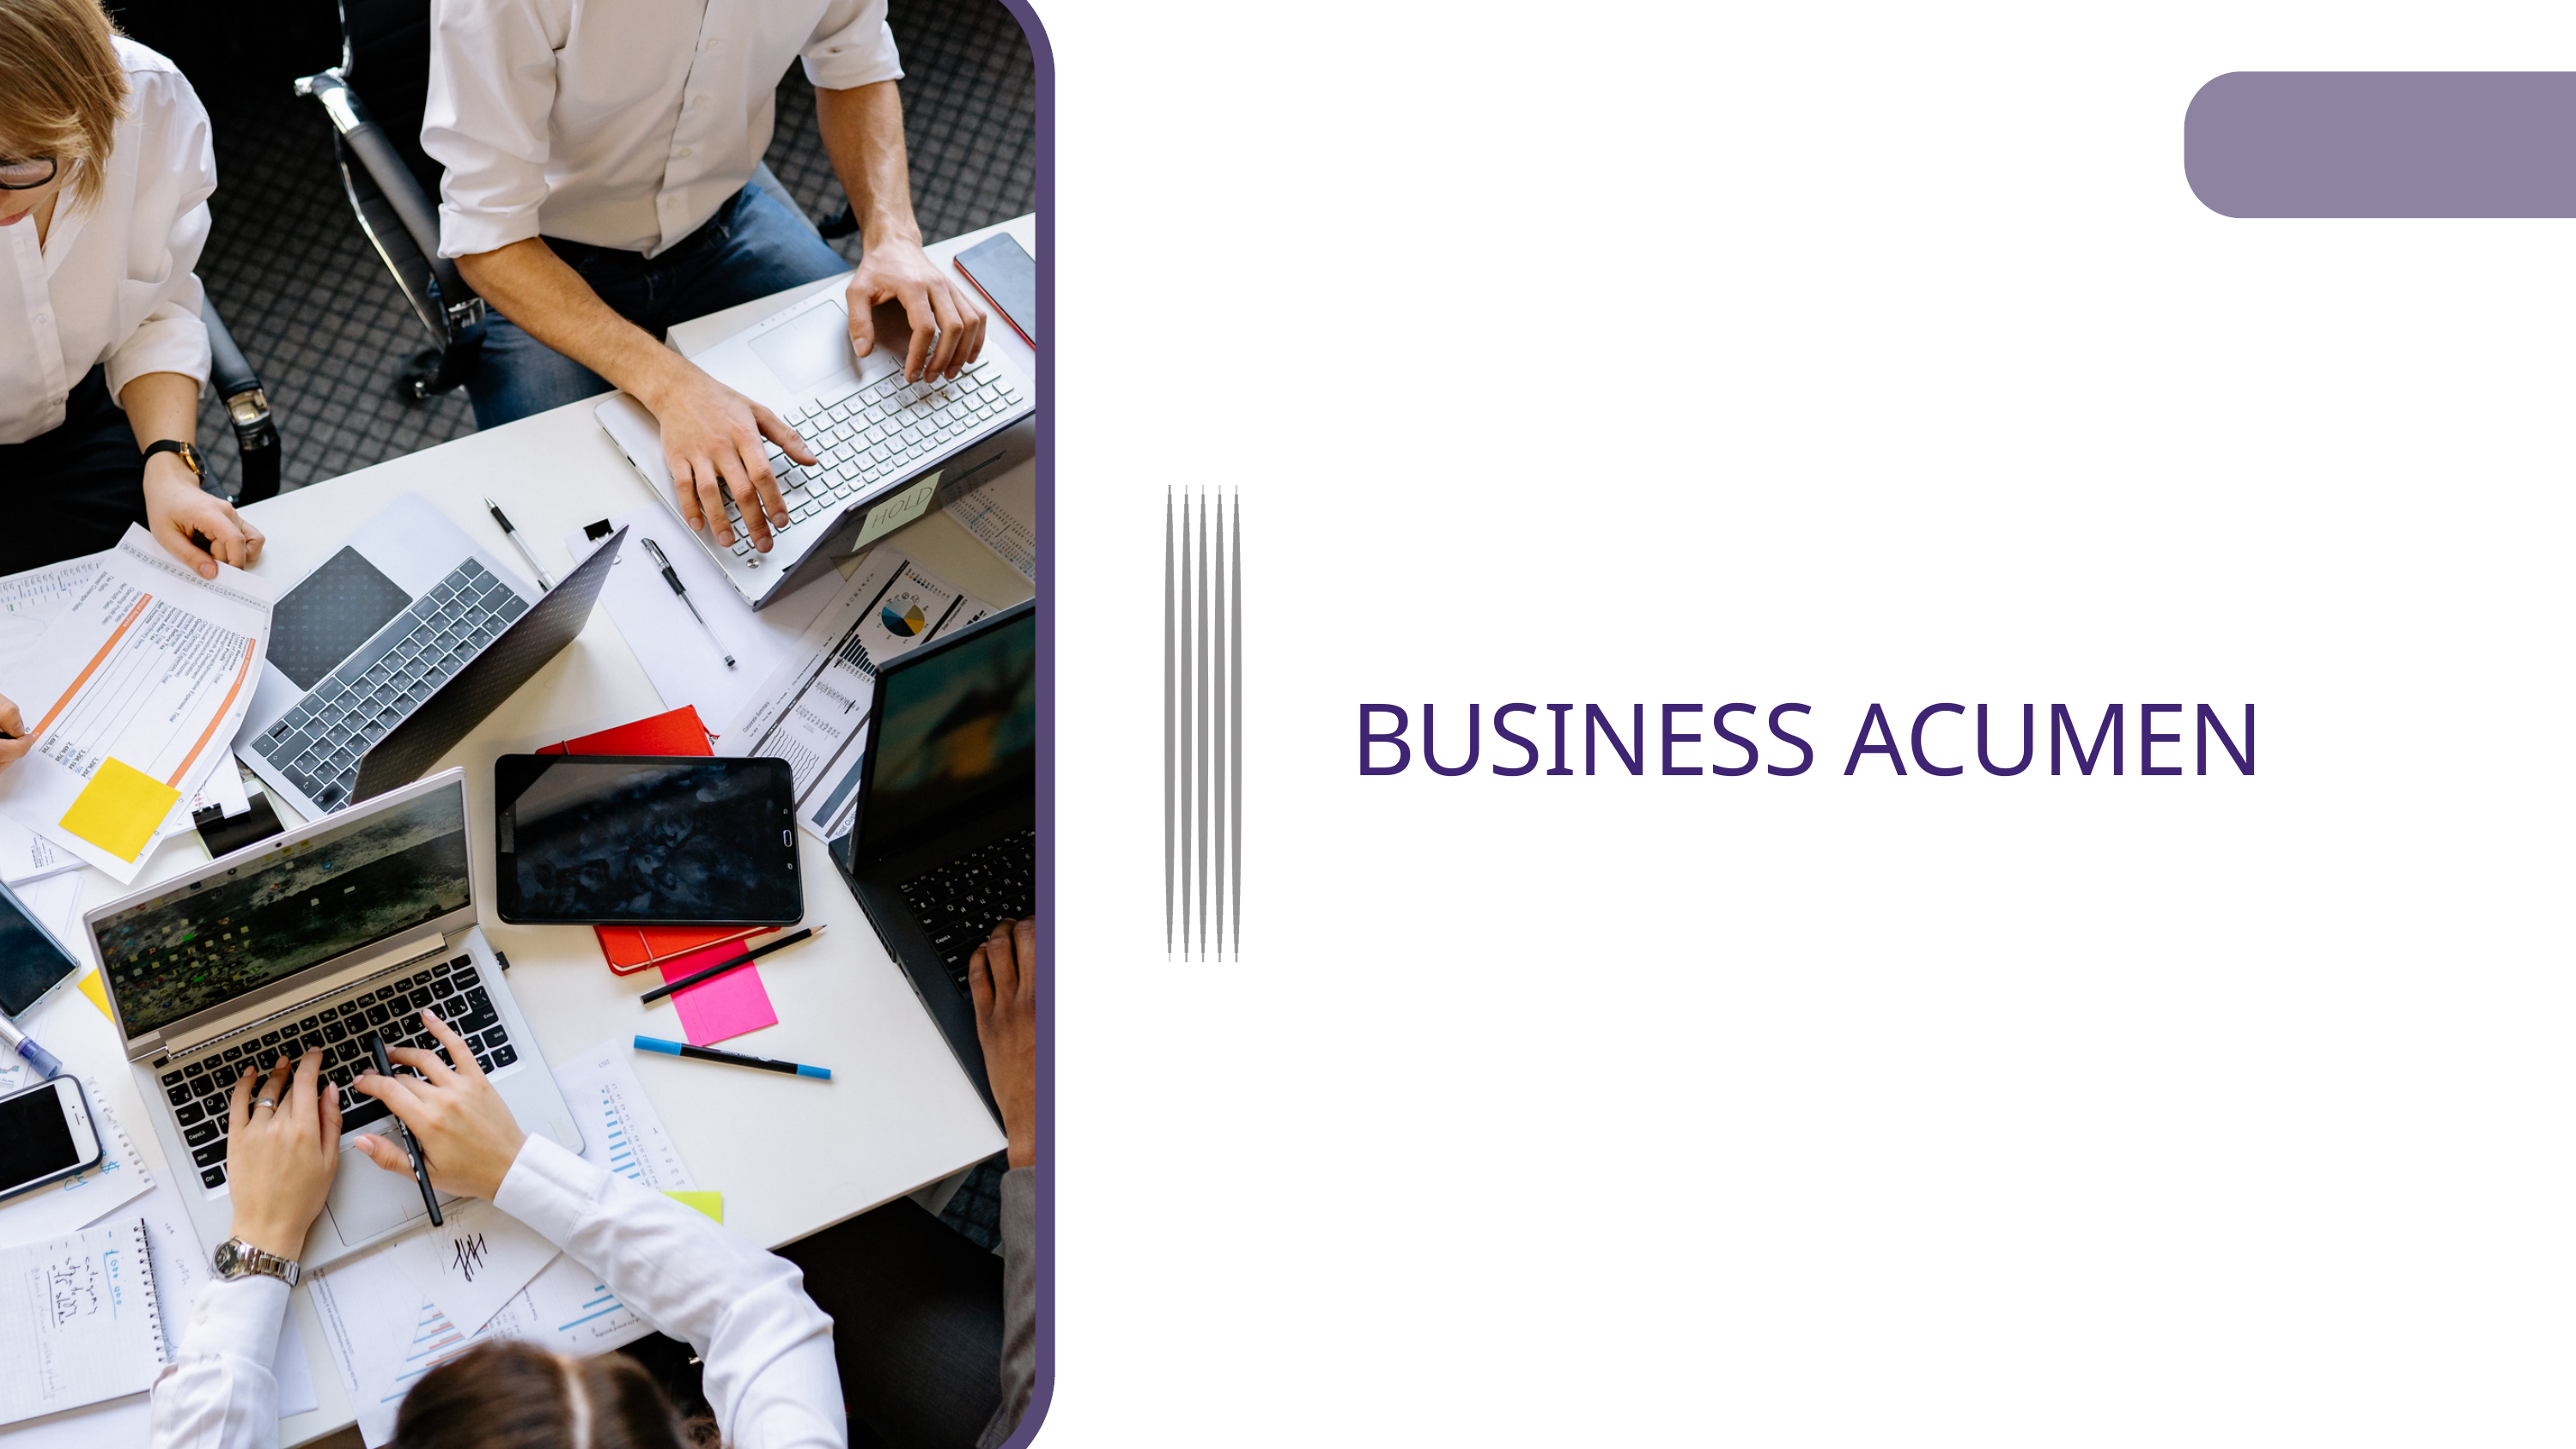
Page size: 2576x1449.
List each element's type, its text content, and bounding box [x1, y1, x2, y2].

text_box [2184, 71, 2576, 219]
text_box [0, 0, 1056, 1449]
text_box [1164, 466, 1242, 982]
text_box BUSINESS ACUMEN [1351, 656, 2373, 797]
